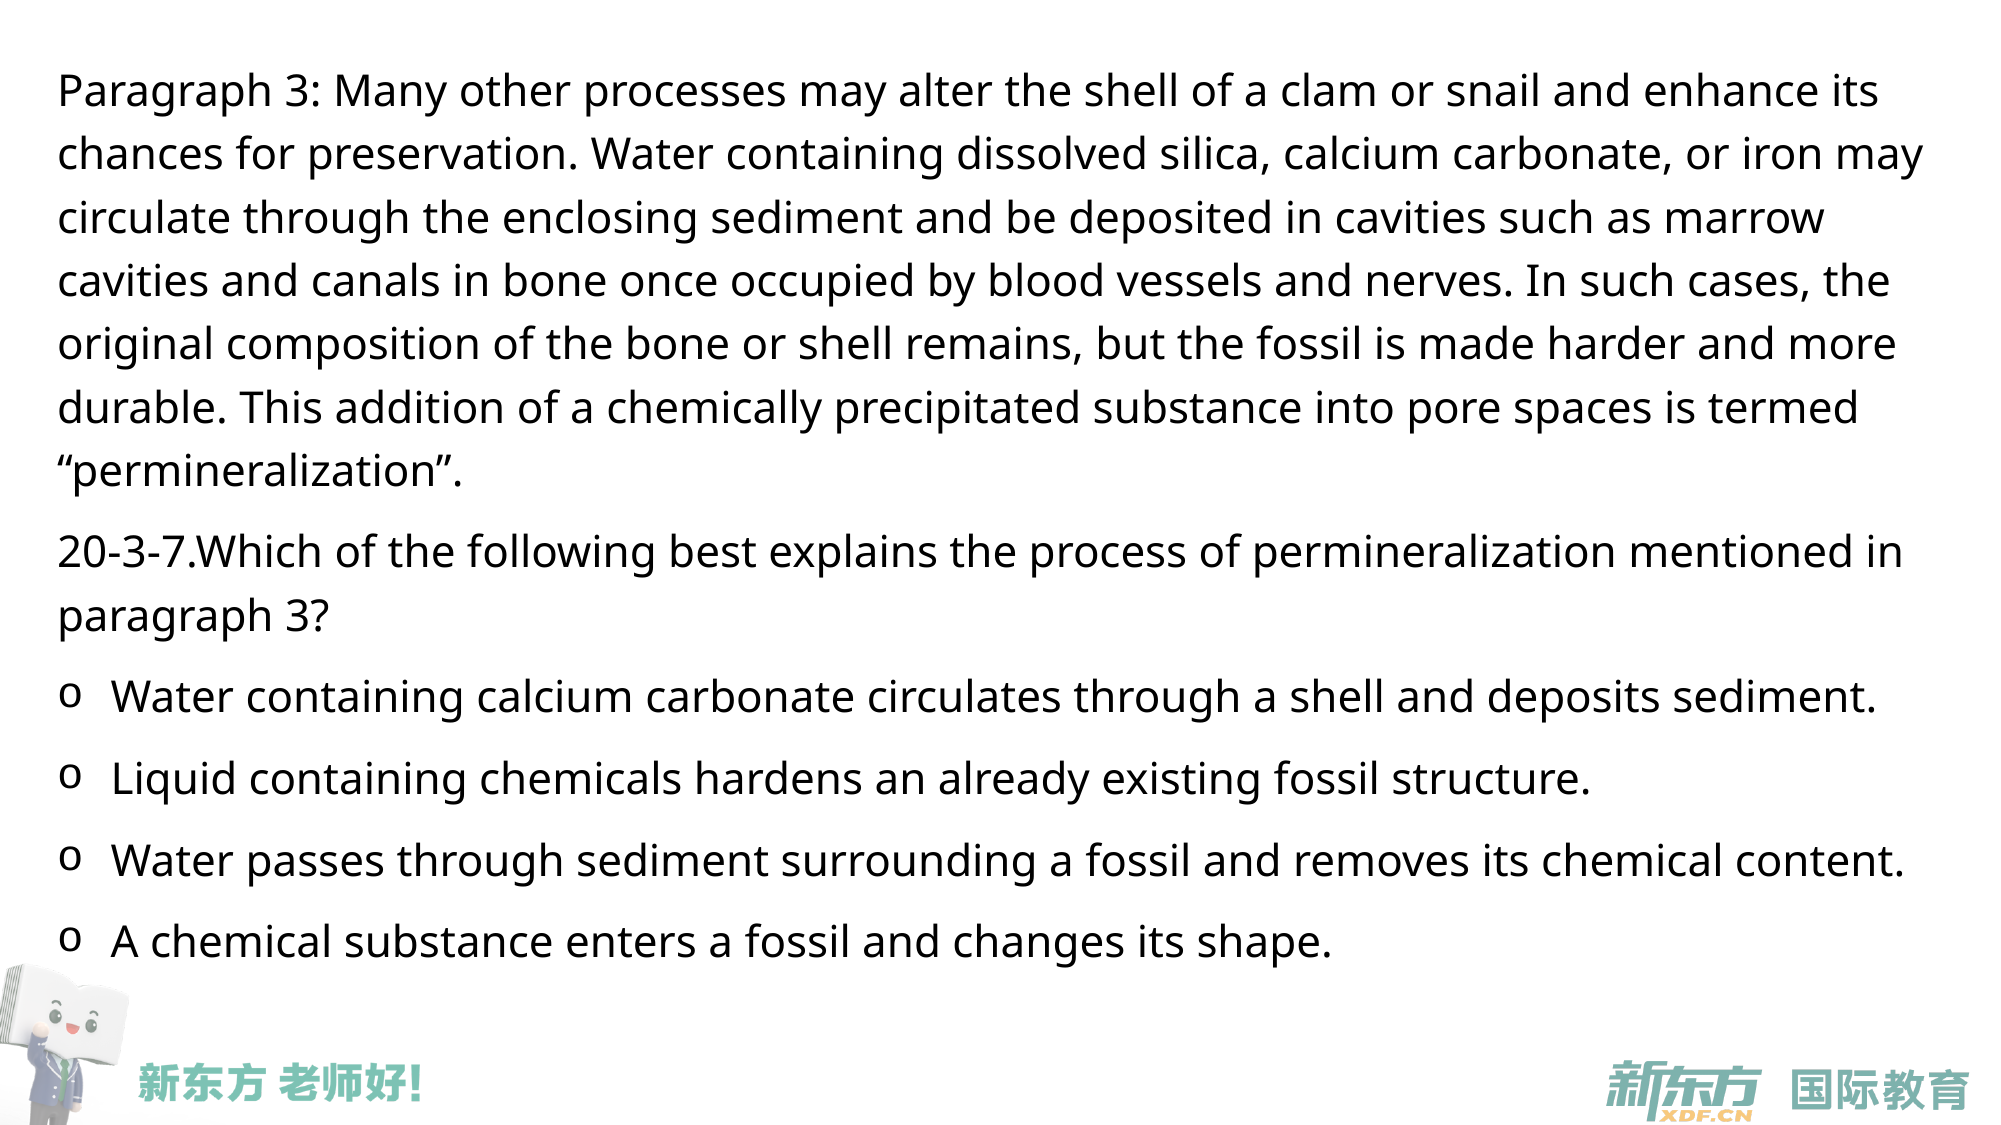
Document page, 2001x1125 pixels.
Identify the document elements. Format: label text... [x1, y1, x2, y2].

table_cell 20 [1572, 1036, 2000, 1125]
list Paragraph 3: Many other processes may alter the shell of a clam or snail and enhance its chances for preservation. Water containing dissolved silica, calcium carbonate, or iron may circulate through the enclosing sediment and be deposited in cavities such as marrow cavities and canals in bone once occupied by blood vessels and nerves. In such cases, the original composition of the bone or shell remains, but the fossil is made harder and more durable. This addition of a chemically precipitated substance into pore spaces is termed “permineralization”. 20-3-7.Which of the following best explains the process of permineralization mentioned in paragraph 3? Water containing calcium carbonate circulates through a shell and deposits sediment. Liquid containing chemicals hardens an already existing fossil structure. Water passes through sediment surrounding a fossil and removes its chemical content. A chemical substance enters a fossil and changes its shape. [42, 44, 1958, 1031]
table_cell 20 [138, 1062, 420, 1102]
